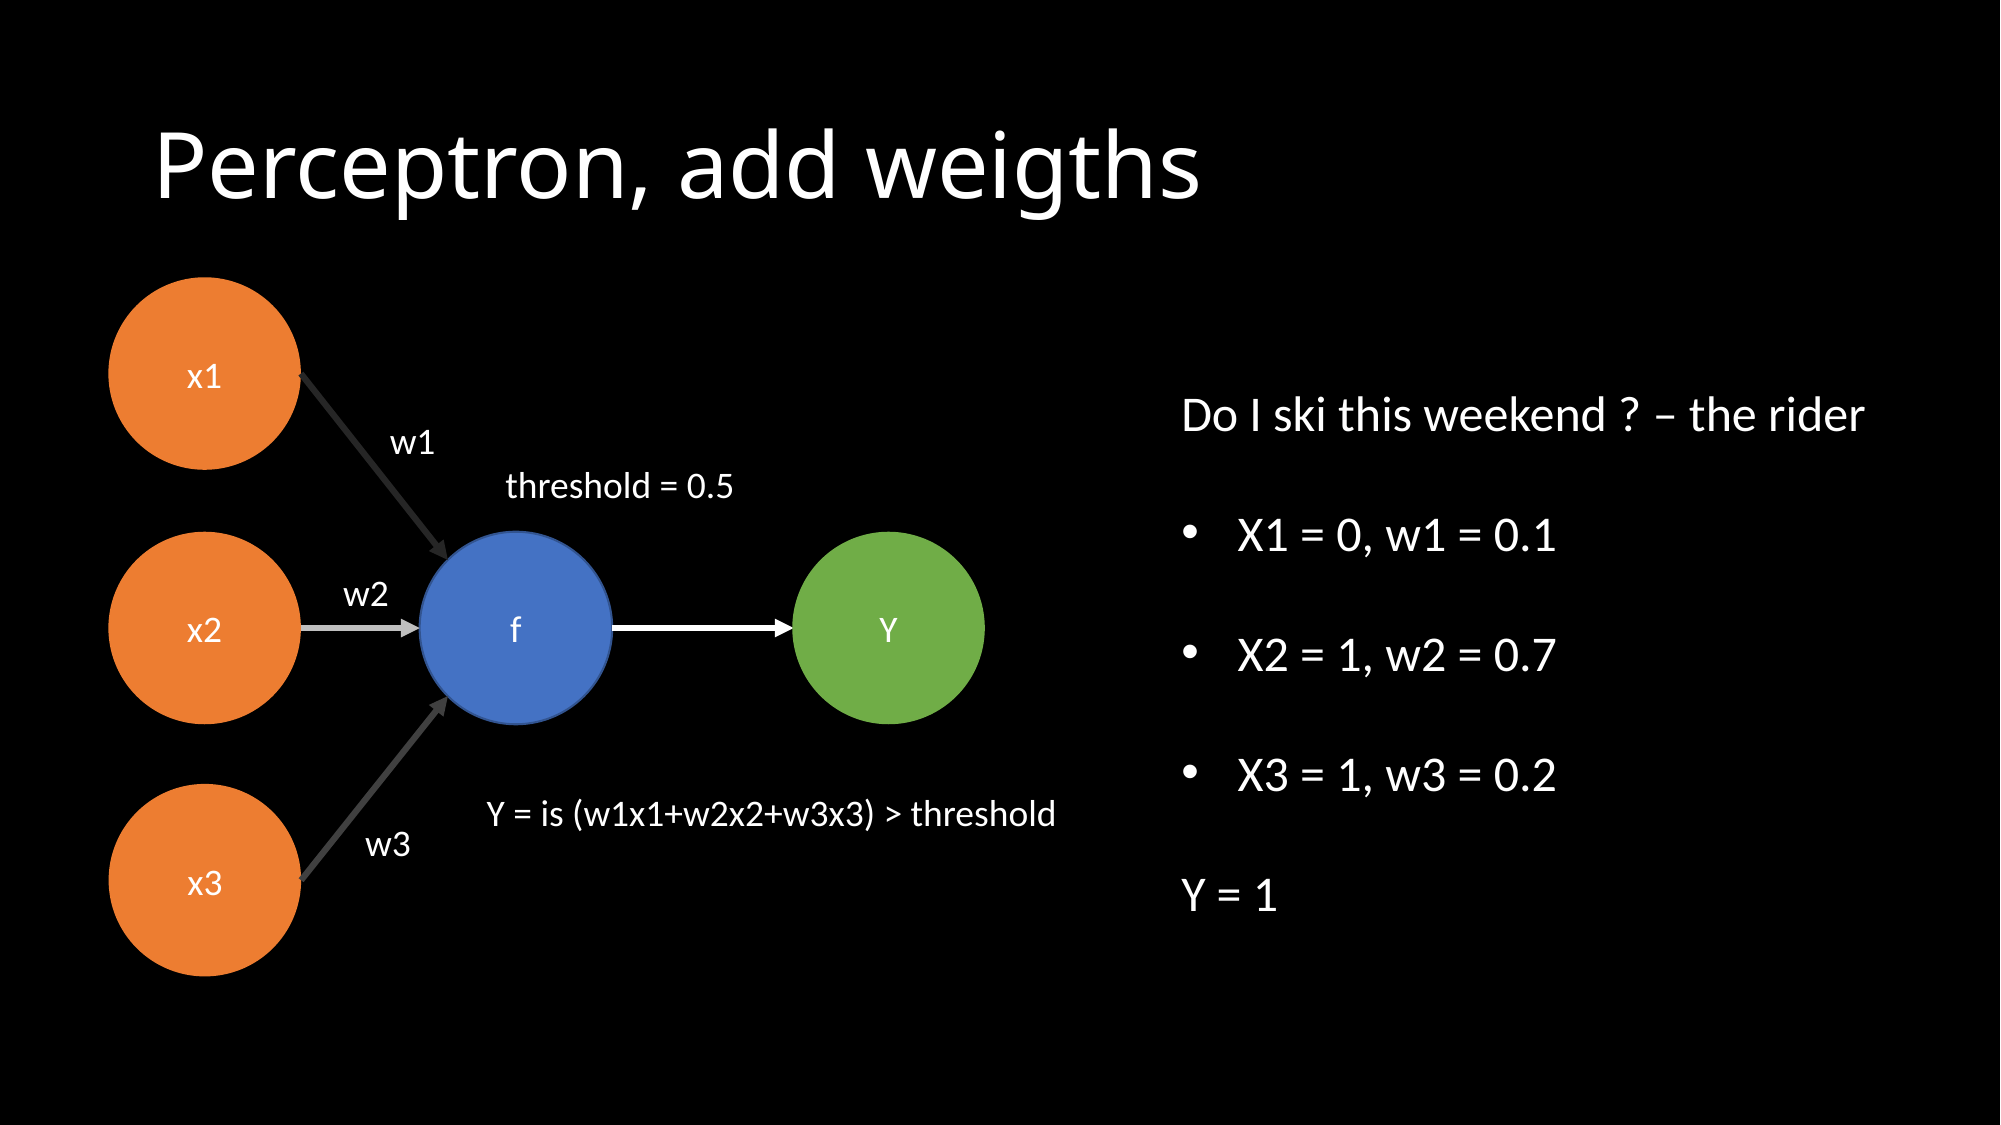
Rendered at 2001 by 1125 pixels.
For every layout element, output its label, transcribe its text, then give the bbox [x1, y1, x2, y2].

text_box f [418, 530, 614, 726]
text_box x2 [107, 530, 302, 726]
text_box Do I ski this weekend ? – the rider X1 = 0, w1 = 0.1 X2 = 1, w2 = 0.7 X3 = 1, w3 = 0.2 Y = 1 [1166, 373, 1945, 929]
title Perceptron, add weigths [137, 59, 1863, 278]
text_box x1 [107, 276, 302, 471]
text_box Y [791, 530, 986, 726]
text_box w2 [328, 561, 404, 622]
text_box threshold = 0.5 [490, 453, 750, 514]
text_box x3 [107, 782, 303, 978]
text_box Y = is (w1x1+w2x2+w3x3) > threshold [471, 781, 1073, 842]
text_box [301, 696, 448, 881]
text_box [300, 373, 448, 560]
